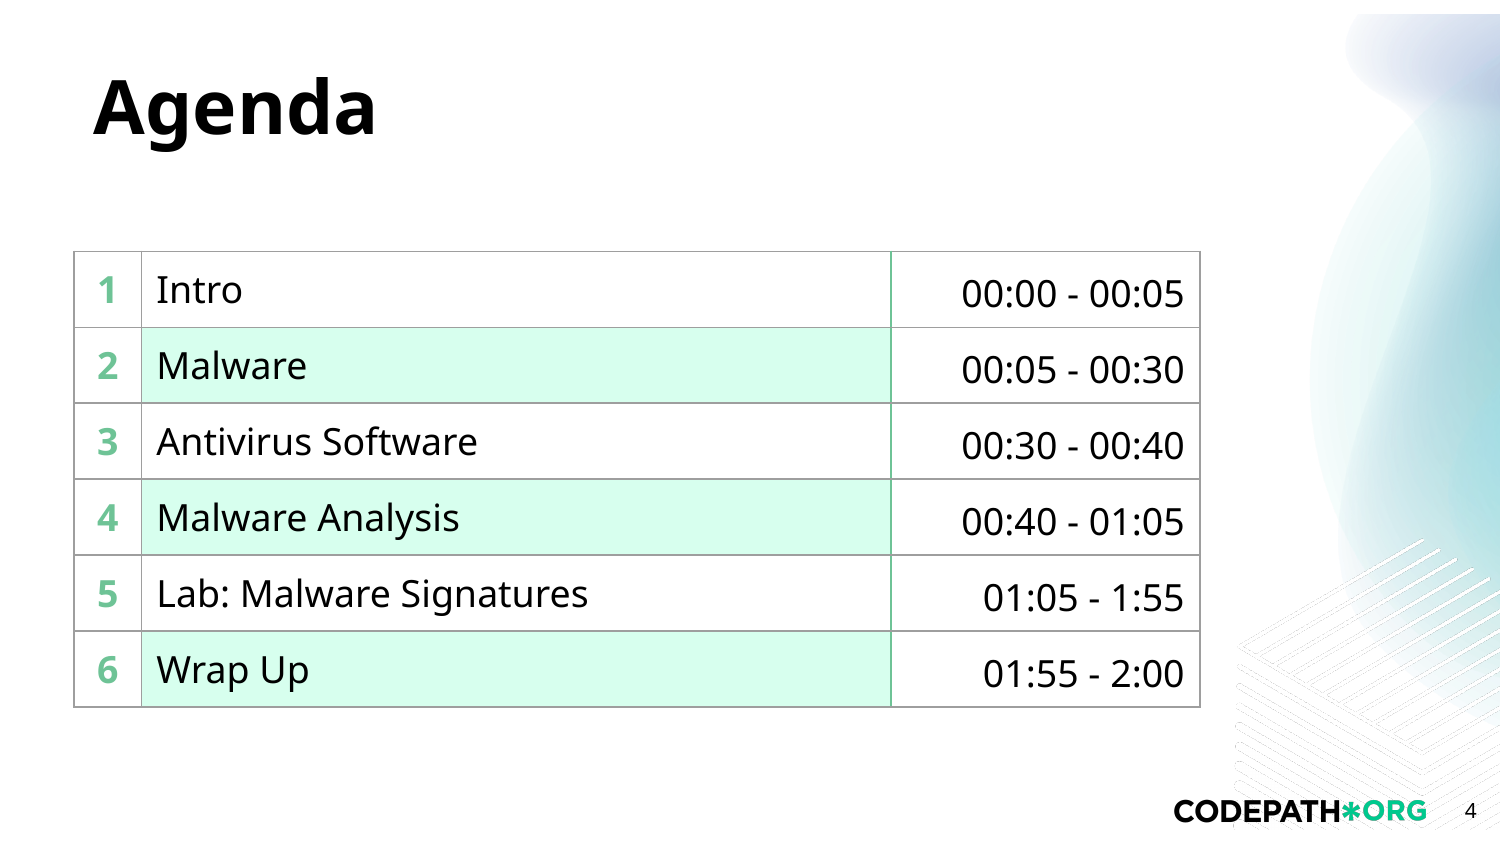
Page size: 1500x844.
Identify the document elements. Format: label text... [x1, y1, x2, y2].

table_cell Wrap Up [142, 632, 890, 706]
table_cell 00:40 - 01:05 [892, 480, 1199, 554]
table_cell 6 [75, 632, 141, 706]
slide_number ‹#› [1401, 786, 1492, 837]
table_cell Antivirus Software [142, 404, 890, 478]
table_cell 00:05 - 00:30 [892, 328, 1199, 402]
table_cell 5 [75, 556, 141, 630]
table_cell Lab: Malware Signatures [142, 556, 890, 630]
table_cell 01:05 - 1:55 [892, 556, 1199, 630]
table_header 00:00 - 00:05 [892, 252, 1199, 327]
table_cell 4 [75, 480, 141, 554]
table_cell 00:30 - 00:40 [892, 404, 1199, 478]
table_cell 2 [75, 328, 141, 402]
table_header Intro [142, 252, 890, 327]
table_header 1 [75, 252, 141, 327]
table_cell Malware [142, 328, 890, 402]
table_cell 01:55 - 2:00 [892, 632, 1199, 706]
picture [1173, 14, 1500, 830]
table_cell Malware Analysis [142, 480, 890, 554]
table_cell 3 [75, 404, 141, 478]
